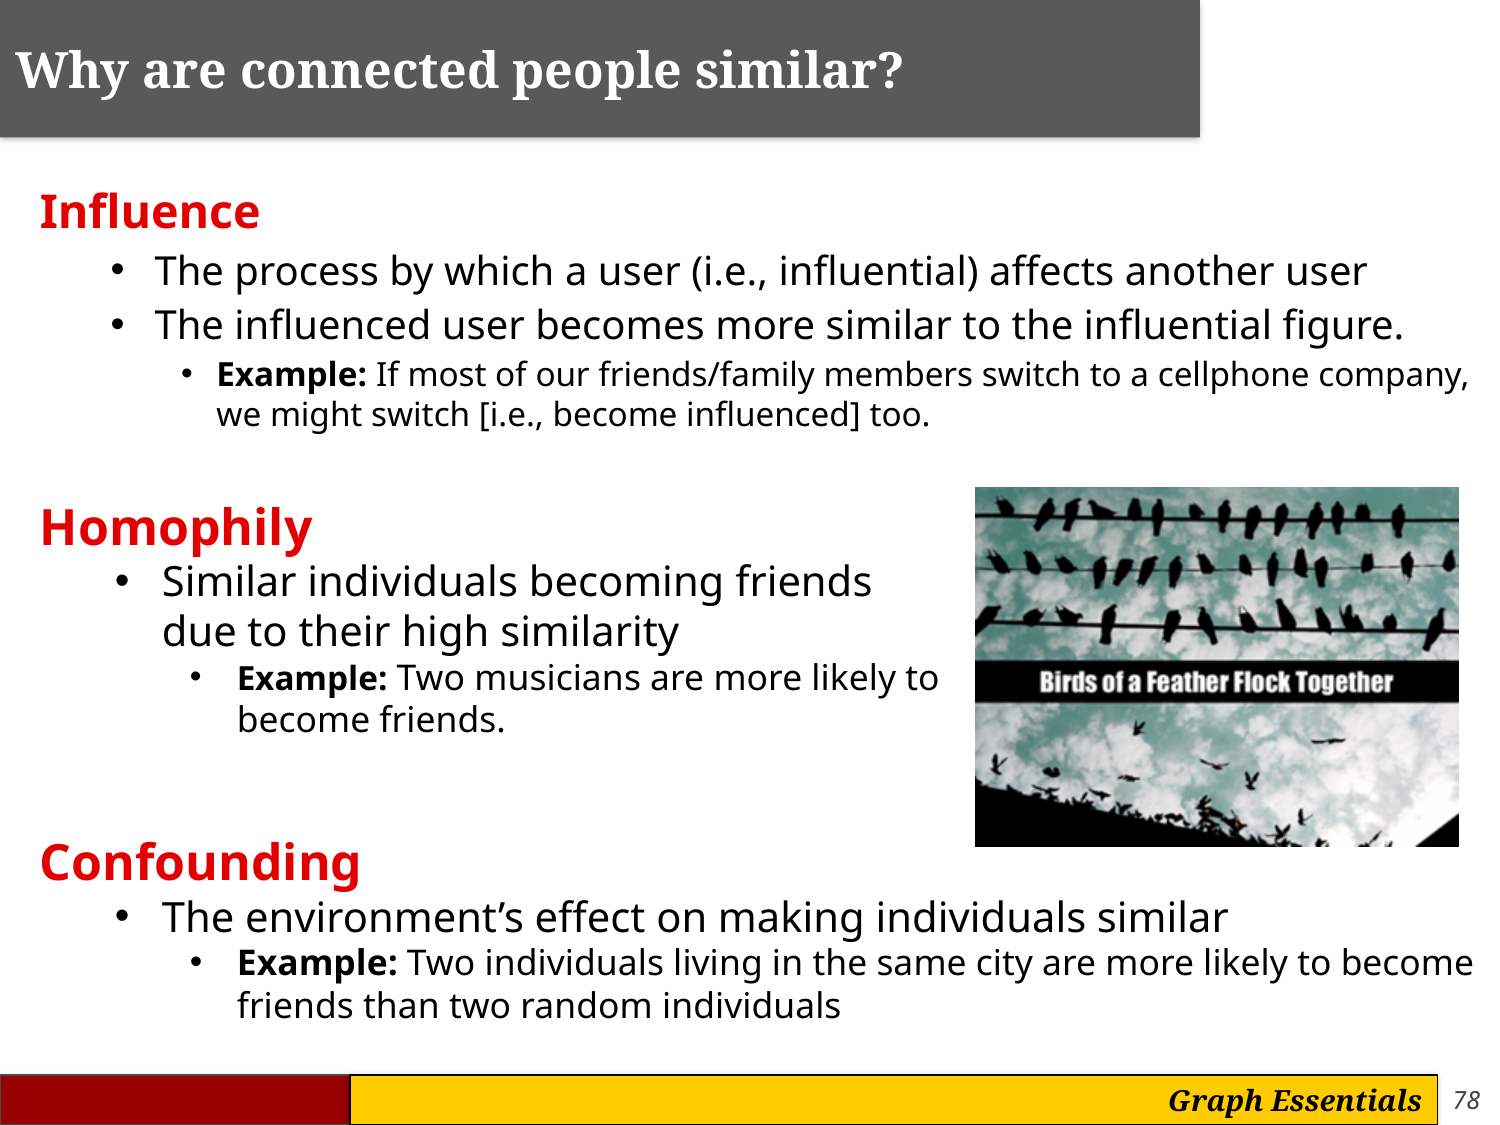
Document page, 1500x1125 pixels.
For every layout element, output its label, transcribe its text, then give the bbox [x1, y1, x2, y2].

list Influence The process by which a user (i.e., influential) affects another user The influenced user becomes more similar to the influential figure. Example: If most of our friends/family members switch to a cellphone company, we might switch [i.e., become influenced] too. [24, 174, 1500, 500]
text_box Confounding The environment’s effect on making individuals similar Example: Two individuals living in the same city are more likely to become friends than two random individuals [24, 822, 1500, 1033]
text_box Homophily Similar individuals becoming friends due to their high similarity Example: Two musicians are more likely to become friends. [24, 487, 963, 808]
picture [974, 487, 1459, 848]
title Why are connected people similar? [0, 0, 1200, 138]
